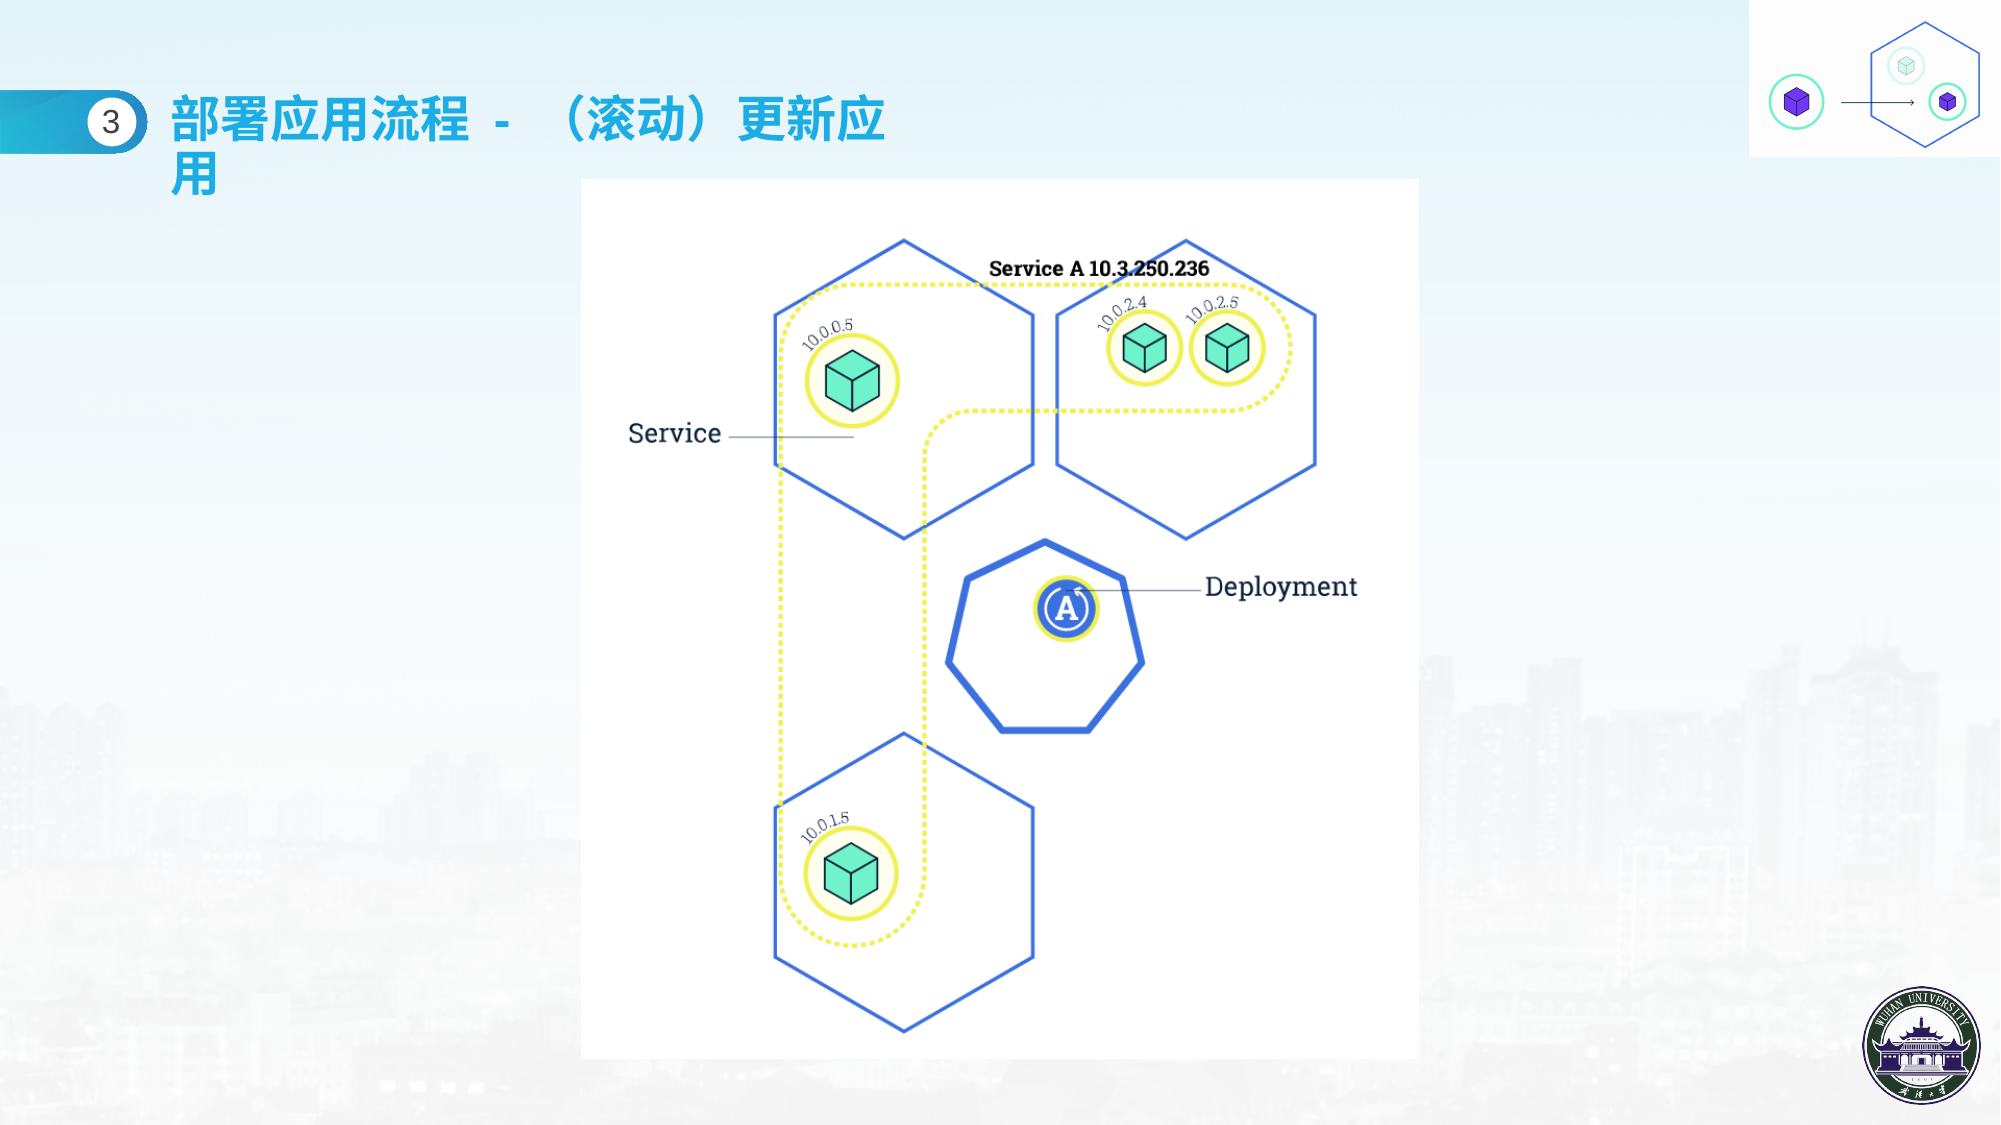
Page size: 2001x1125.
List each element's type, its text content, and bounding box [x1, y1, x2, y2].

list 部署应用流程 - （滚动）更新应用 [155, 87, 938, 157]
list 3 [87, 97, 137, 149]
picture [1749, 0, 2000, 157]
picture [1862, 986, 1981, 1105]
picture [581, 179, 1419, 1060]
